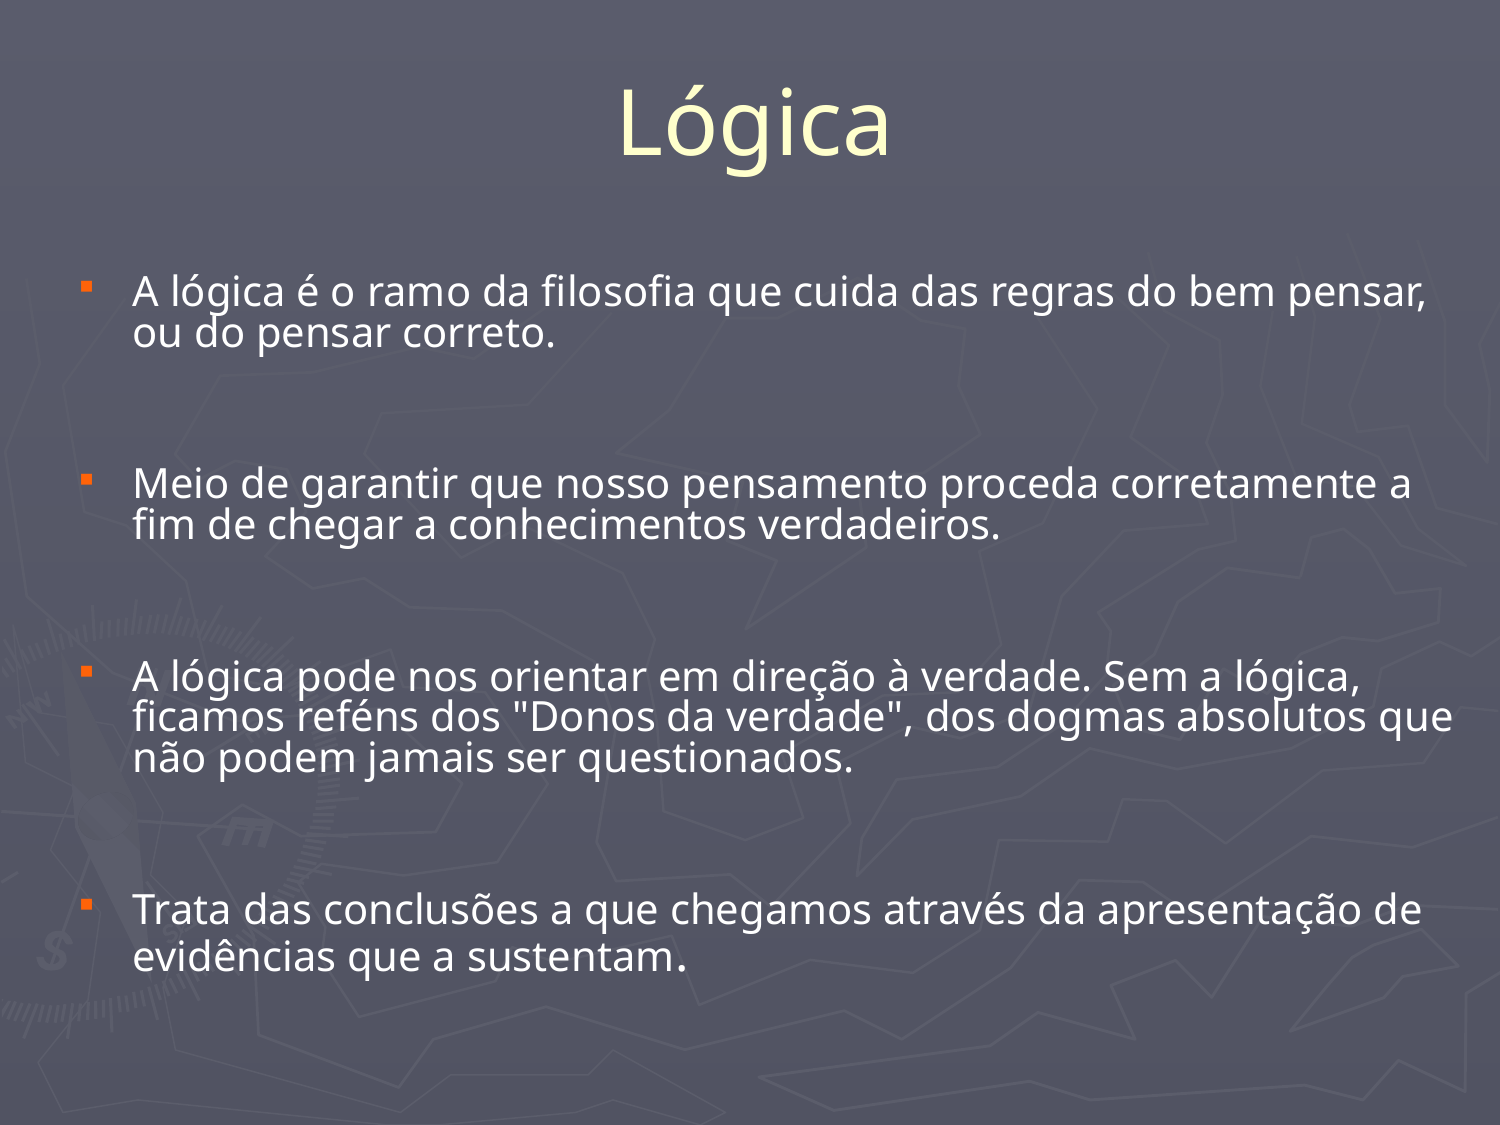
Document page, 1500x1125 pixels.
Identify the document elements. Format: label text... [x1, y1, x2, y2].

list A lógica é o ramo da filosofia que cuida das regras do bem pensar, ou do pensar correto. Meio de garantir que nosso pensamento proceda corretamente a fim de chegar a conhecimentos verdadeiros. A lógica pode nos orientar em direção à verdade. Sem a lógica, ficamos reféns dos "Donos da verdade", dos dogmas absolutos que não podem jamais ser questionados. Trata das conclusões a que chegamos através da apresentação de evidências que a sustentam. [46, 255, 1500, 1125]
title Lógica [93, 60, 1417, 180]
